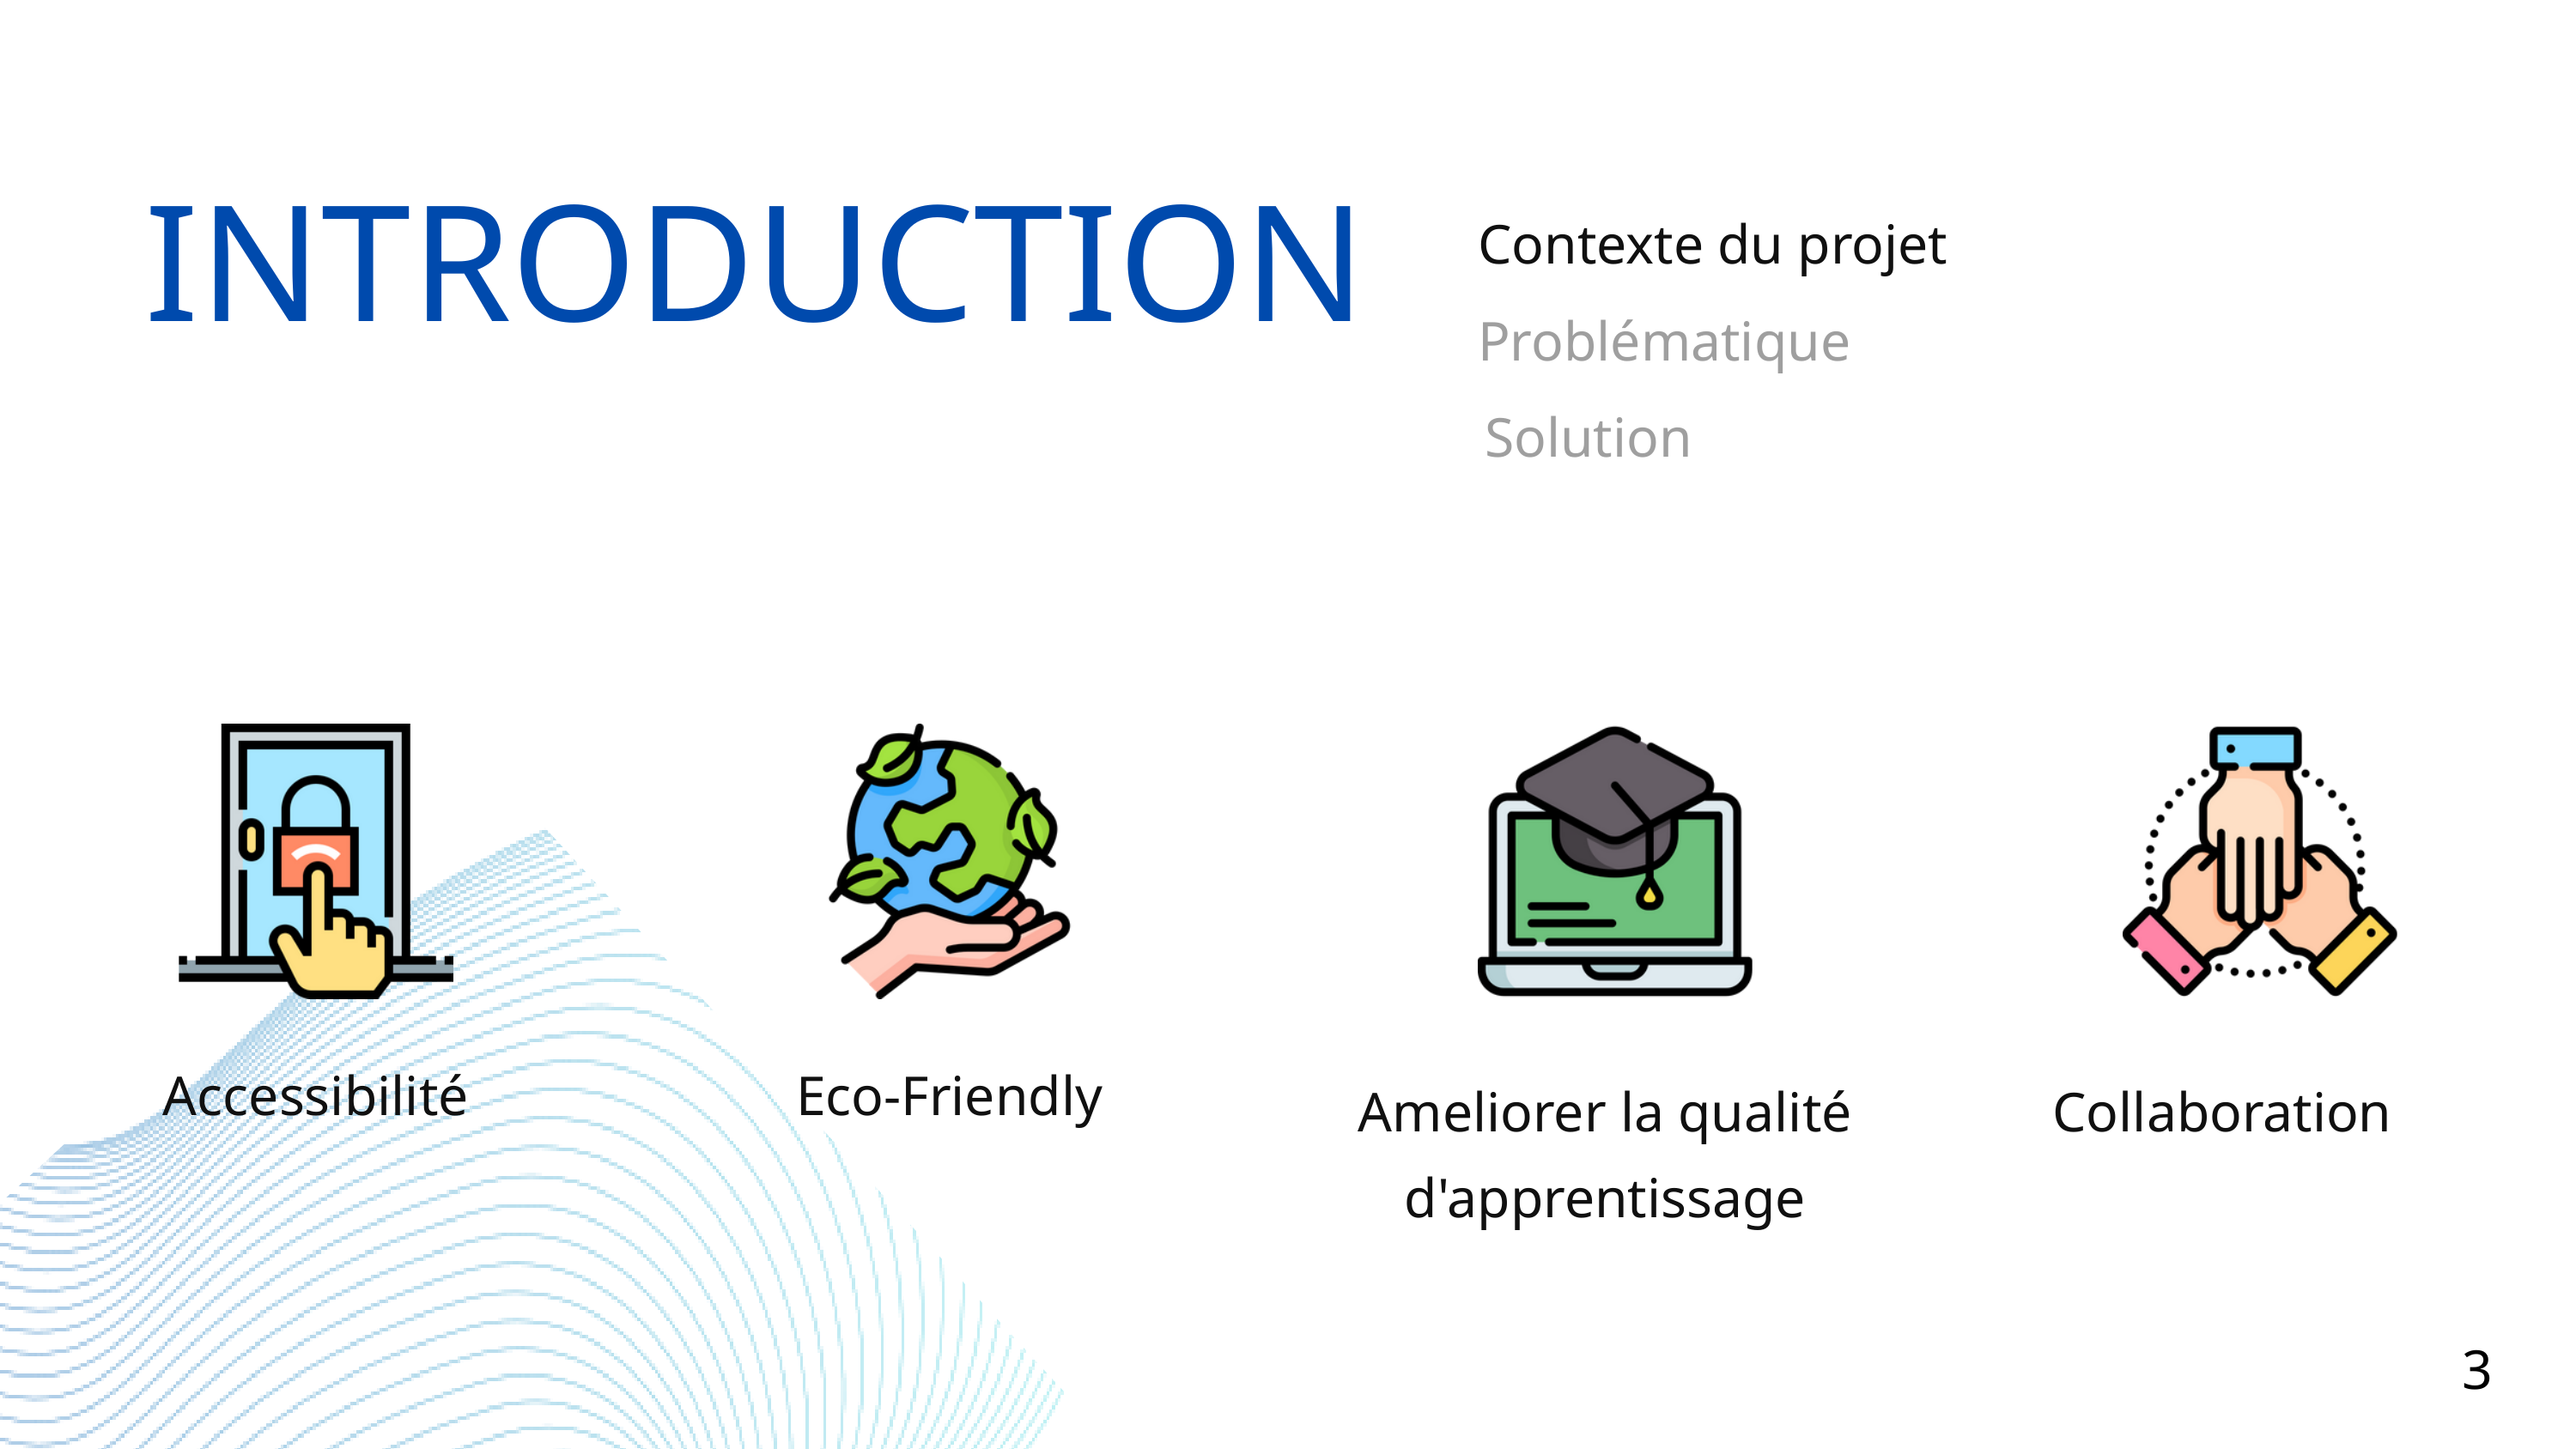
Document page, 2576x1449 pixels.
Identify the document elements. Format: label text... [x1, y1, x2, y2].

text_box 3 [2462, 1313, 2494, 1400]
text_box Ameliorer la qualité d'apprentissage [1329, 1057, 1882, 1229]
text_box [0, 760, 1108, 1449]
text_box Eco-Friendly [742, 1040, 1157, 1126]
text_box Problématique [1478, 285, 1905, 372]
text_box [1478, 724, 1753, 999]
text_box Contexte du projet [1478, 188, 2008, 275]
text_box Collaboration [2052, 1057, 2468, 1143]
text_box [812, 724, 1087, 999]
text_box [179, 724, 453, 999]
text_box Solution [1485, 381, 1753, 468]
text_box INTRODUCTION [144, 192, 1882, 355]
text_box Accessibilité [144, 1040, 488, 1126]
text_box [2123, 724, 2397, 999]
